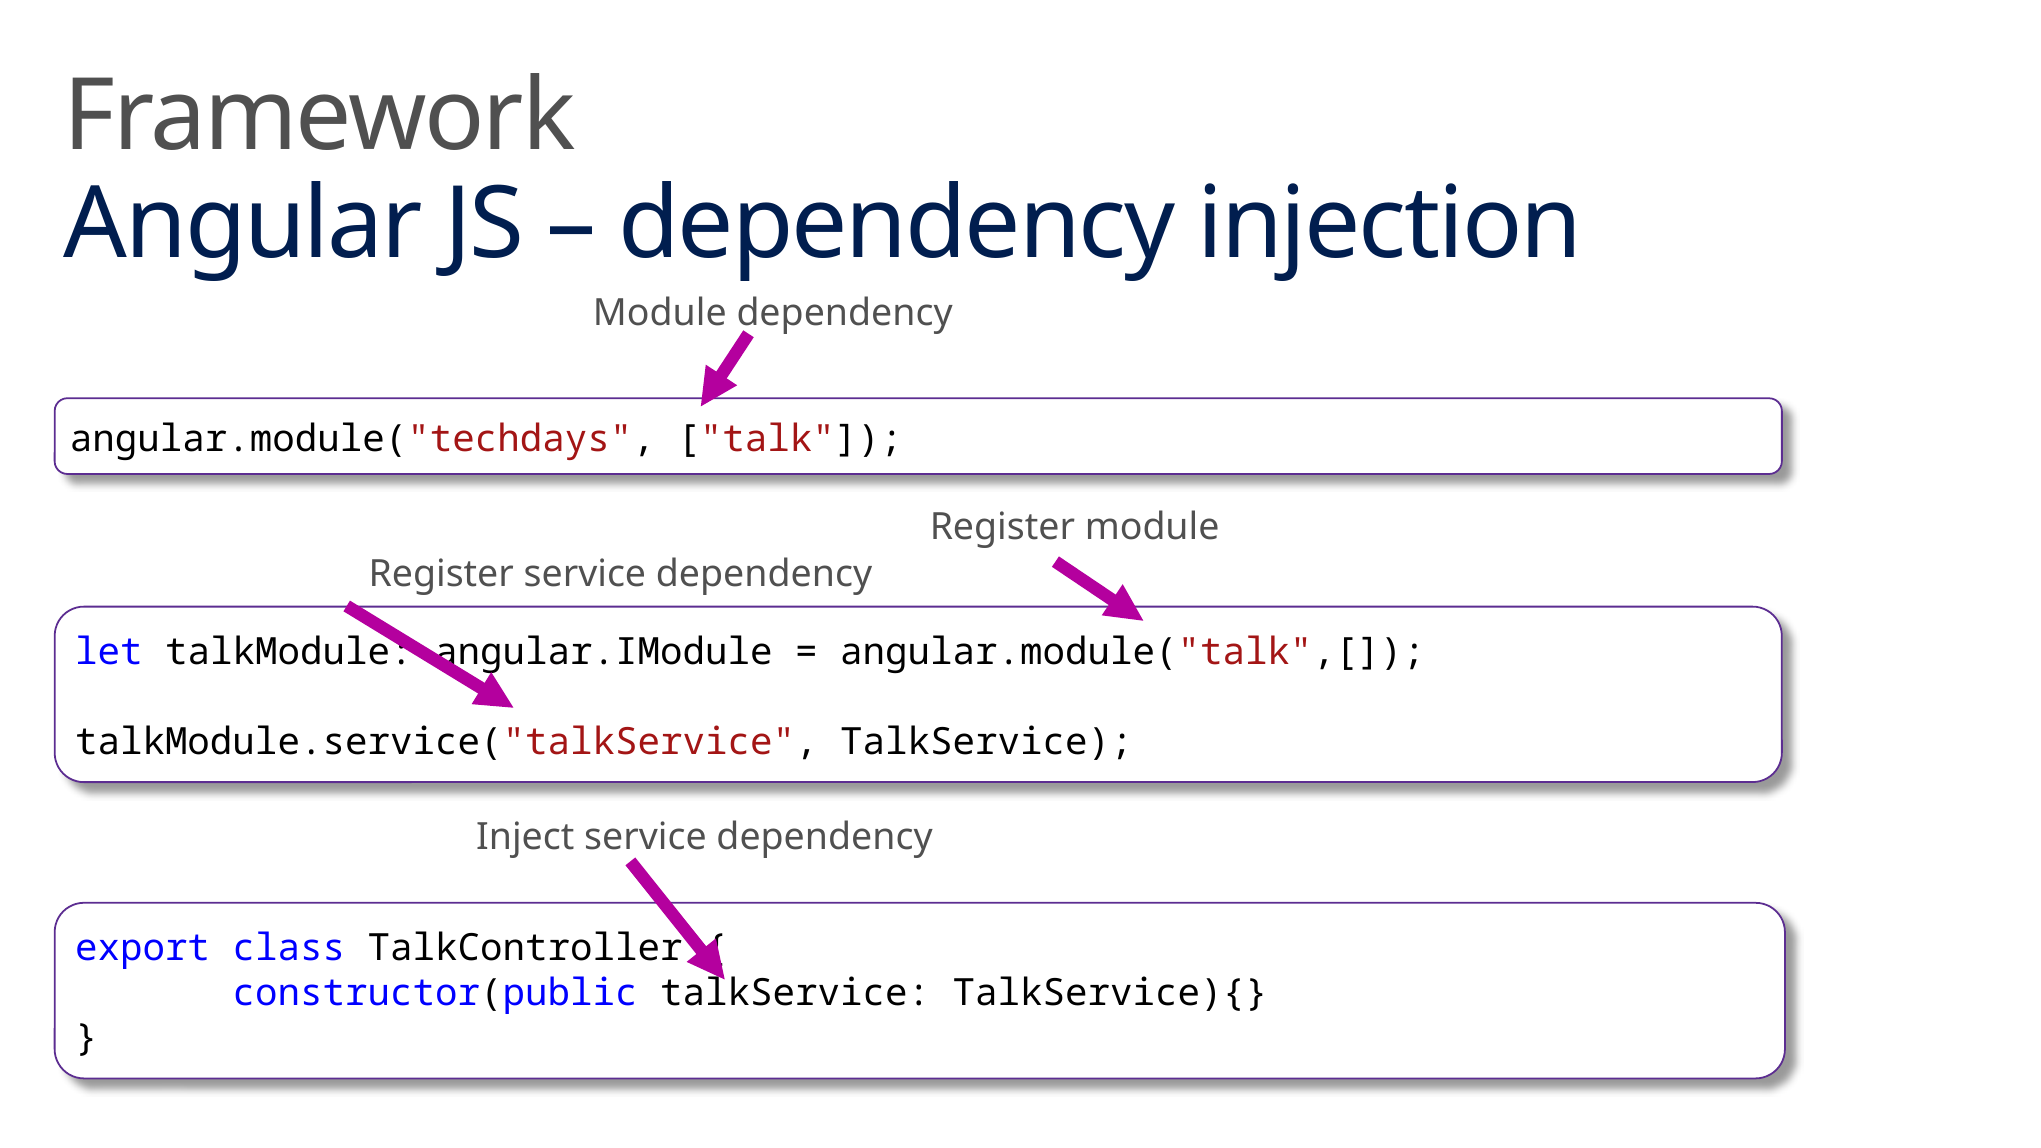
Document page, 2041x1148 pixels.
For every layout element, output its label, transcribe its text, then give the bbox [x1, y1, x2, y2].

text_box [630, 861, 725, 980]
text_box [700, 333, 749, 407]
text_box let talkModule: angular.IModule = angular.module("talk",[]); talkModule.service("talkService", TalkService); [53, 605, 1783, 784]
text_box Inject service dependency [464, 786, 1010, 869]
text_box Module dependency [581, 263, 1019, 345]
text_box export class TalkController { constructor(public talkService: TalkService){} } [53, 901, 1347, 1080]
picture [1347, 673, 1829, 1112]
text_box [346, 605, 514, 708]
text_box Framework Angular JS – dependency injection [39, 48, 1990, 302]
text_box angular.module("techdays", ["talk"]); [53, 397, 1783, 475]
text_box Register module [918, 477, 1267, 559]
text_box Register service dependency [356, 524, 885, 606]
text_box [1055, 561, 1144, 621]
